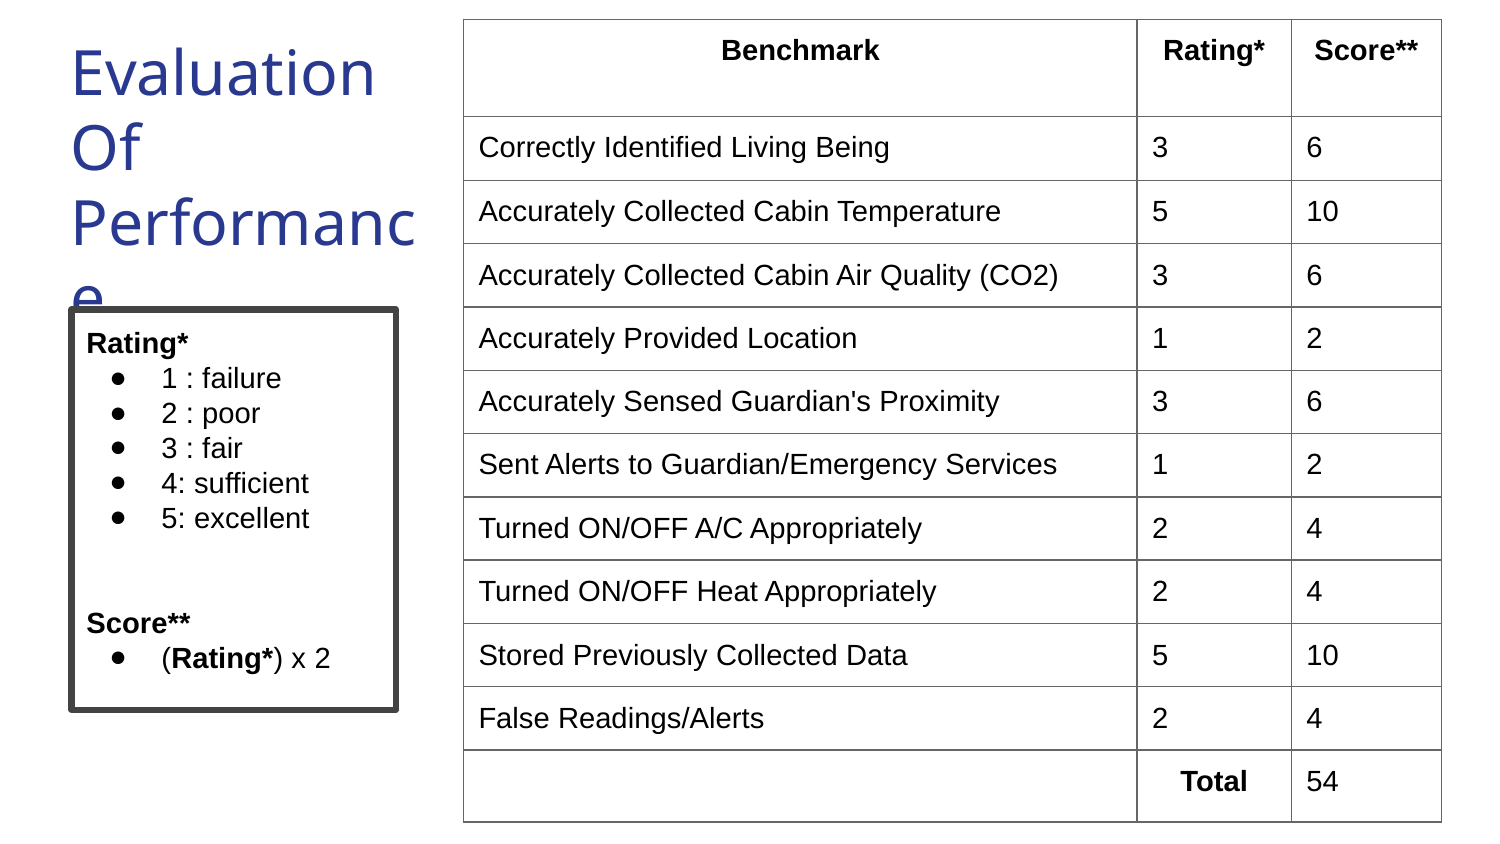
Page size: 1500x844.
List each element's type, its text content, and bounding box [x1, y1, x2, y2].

table_cell Turned ON/OFF A/C Appropriately [464, 498, 1136, 559]
table_cell 2 [1138, 687, 1291, 749]
table_cell Turned ON/OFF Heat Appropriately [464, 561, 1136, 623]
table_cell False Readings/Alerts [464, 687, 1136, 749]
table_cell 2 [1138, 498, 1291, 559]
table_cell 4 [1292, 498, 1441, 559]
table_cell 6 [1292, 117, 1441, 180]
table_cell 10 [1292, 181, 1441, 243]
table_cell 1 [1138, 308, 1291, 370]
table_cell Accurately Collected Cabin Air Quality (CO2) [464, 244, 1136, 306]
table_cell 10 [1292, 624, 1441, 686]
table_cell Accurately Provided Location [464, 308, 1136, 370]
table_cell Accurately Sensed Guardian's Proximity [464, 371, 1136, 433]
table_header Score** [1292, 20, 1441, 116]
table_cell Total [1138, 751, 1291, 821]
table_header Benchmark [464, 20, 1136, 116]
table_cell 3 [1138, 244, 1291, 306]
table_cell 2 [1292, 434, 1441, 496]
table_cell 6 [1292, 371, 1441, 433]
table_header Rating* [1138, 20, 1291, 116]
table_cell 5 [1138, 624, 1291, 686]
table_cell 4 [1292, 687, 1441, 749]
table_cell 54 [1292, 751, 1441, 821]
table_cell 5 [1138, 181, 1291, 243]
table_cell Correctly Identified Living Being [464, 117, 1136, 180]
table_cell 3 [1138, 117, 1291, 180]
table_cell Sent Alerts to Guardian/Emergency Services [464, 434, 1136, 496]
table_cell 6 [1292, 244, 1441, 306]
table_cell 2 [1138, 561, 1291, 623]
title Evaluation Of Performance [55, 17, 464, 310]
table_cell 4 [1292, 561, 1441, 623]
table_cell [464, 751, 1136, 821]
table_cell Accurately Collected Cabin Temperature [464, 181, 1136, 243]
text_box Rating* 1 : failure 2 : poor 3 : fair 4: sufficient 5: excellent Score** (Rating*) x 2 [71, 309, 396, 710]
table_cell 3 [1138, 371, 1291, 433]
table_cell 1 [1138, 434, 1291, 496]
table_cell 2 [1292, 308, 1441, 370]
table_cell Stored Previously Collected Data [464, 624, 1136, 686]
